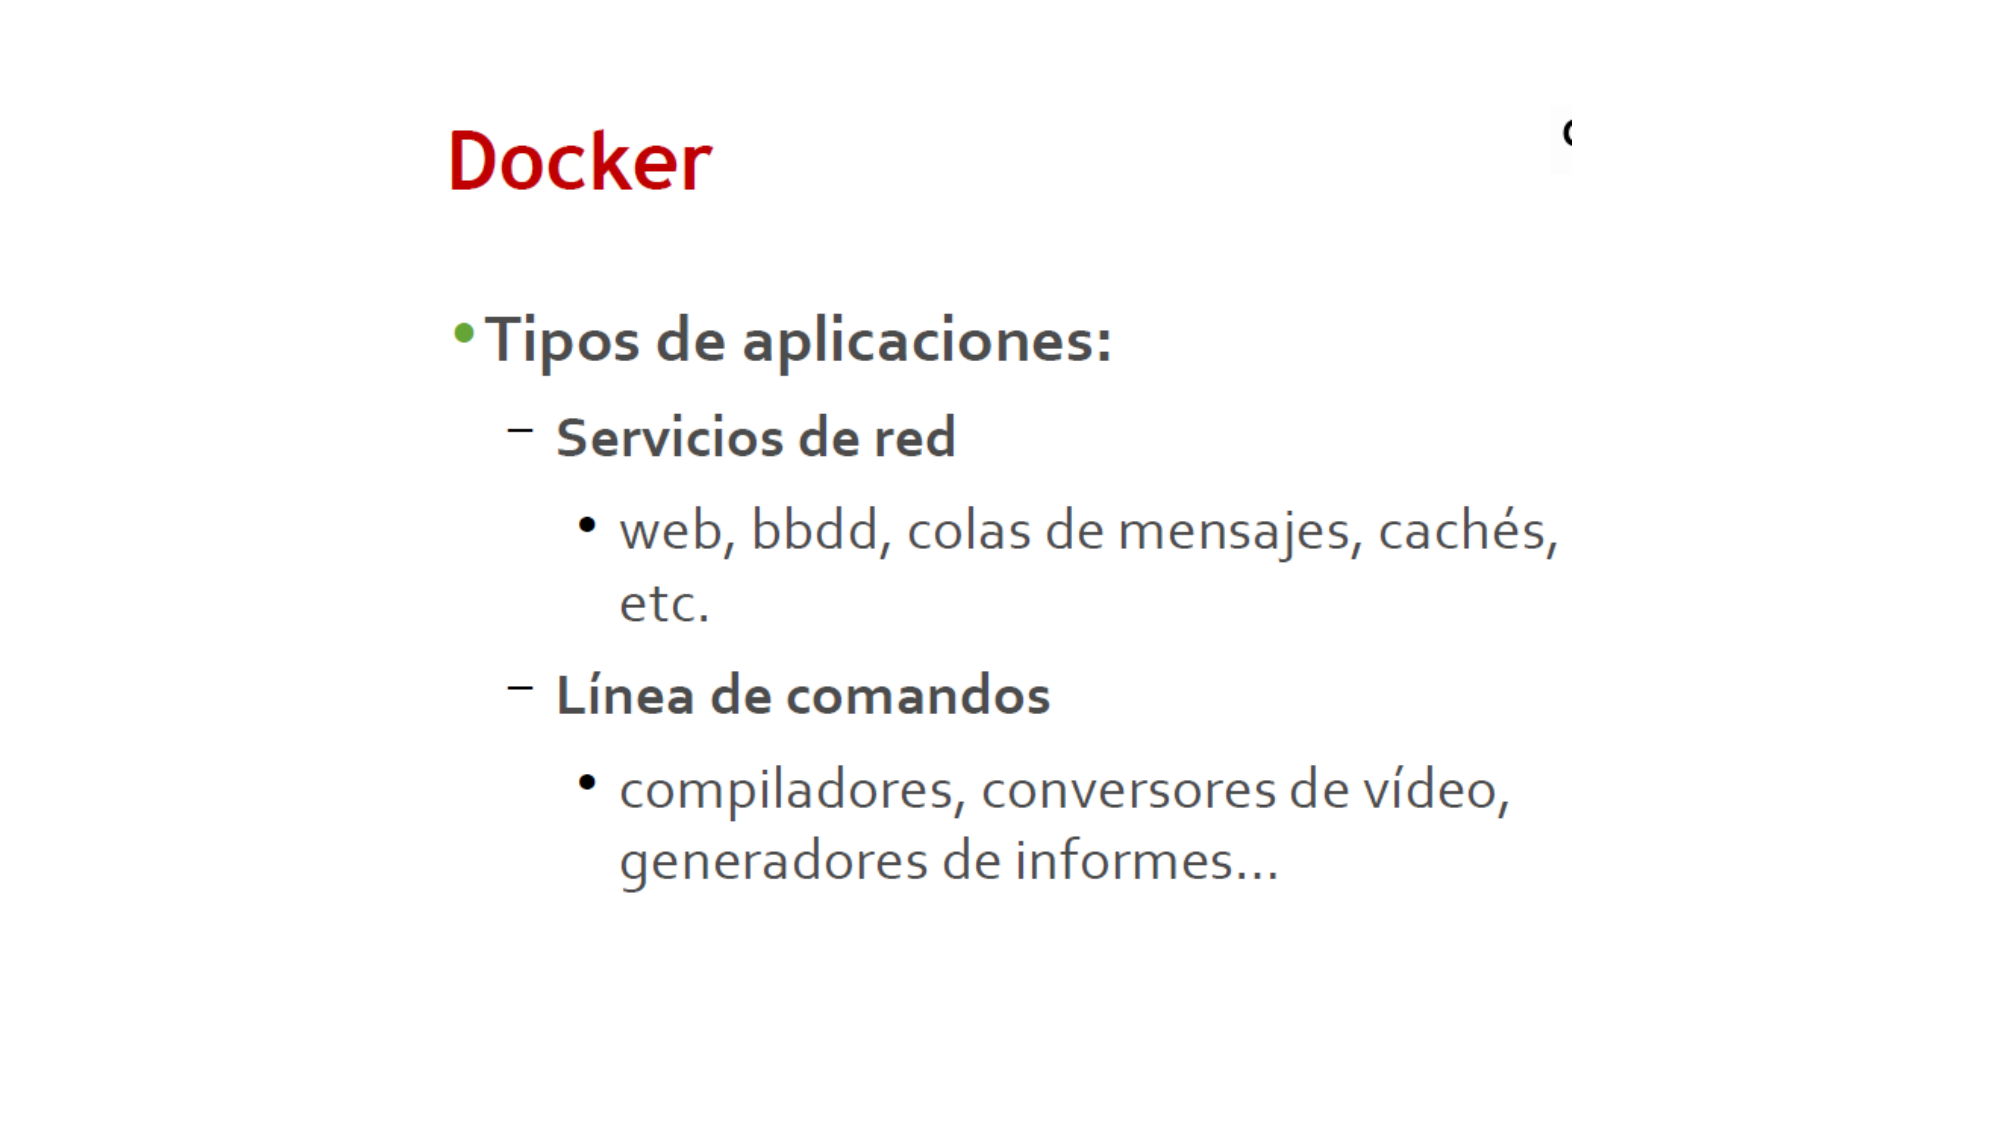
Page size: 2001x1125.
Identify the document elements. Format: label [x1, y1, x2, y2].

list [428, 105, 1572, 1020]
